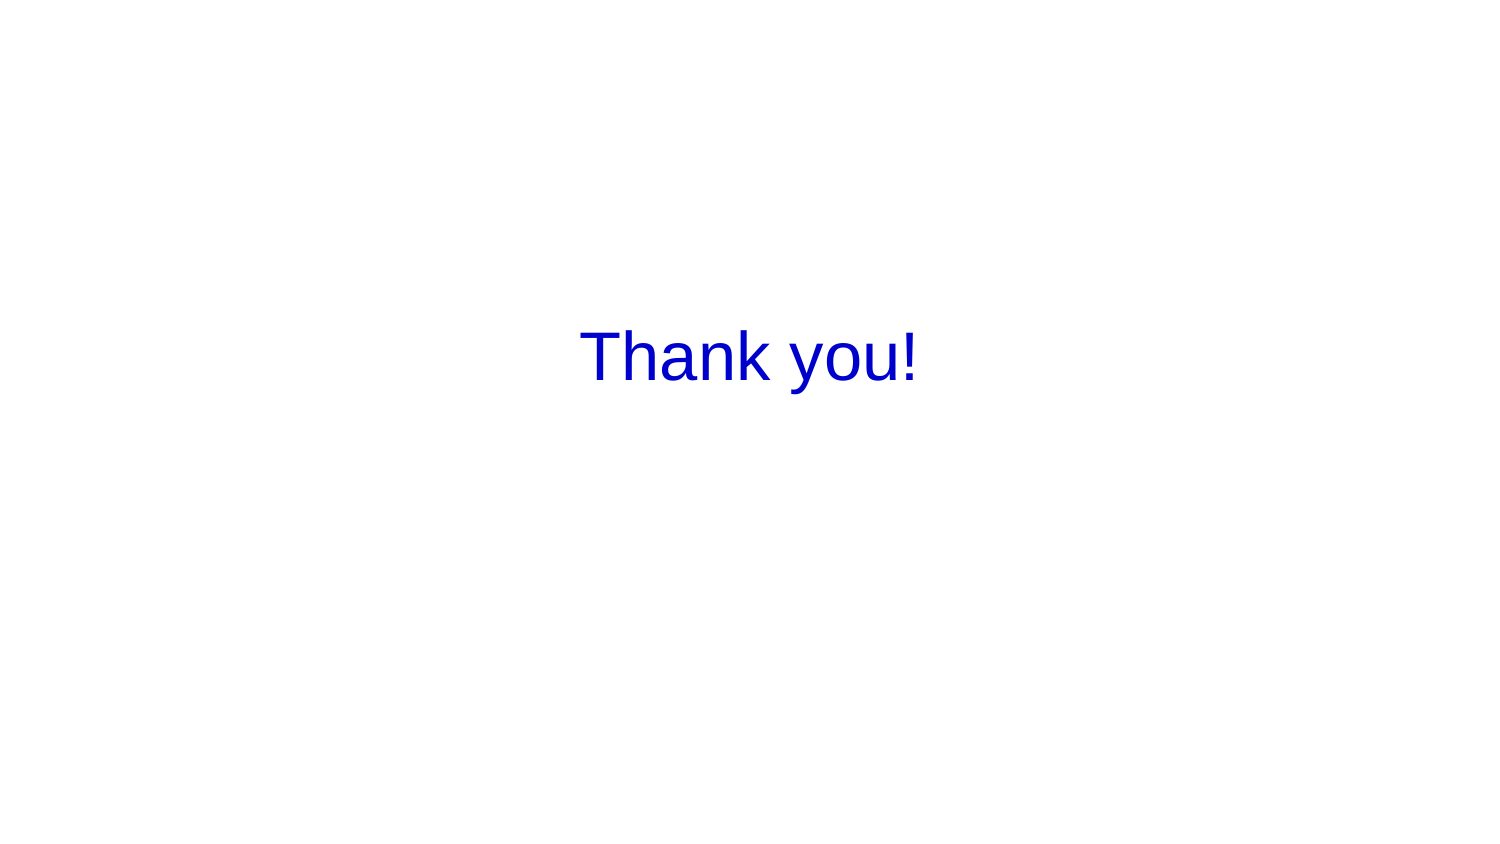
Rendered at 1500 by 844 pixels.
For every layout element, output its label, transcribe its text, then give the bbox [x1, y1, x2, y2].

title Thank you! [112, 262, 1388, 443]
